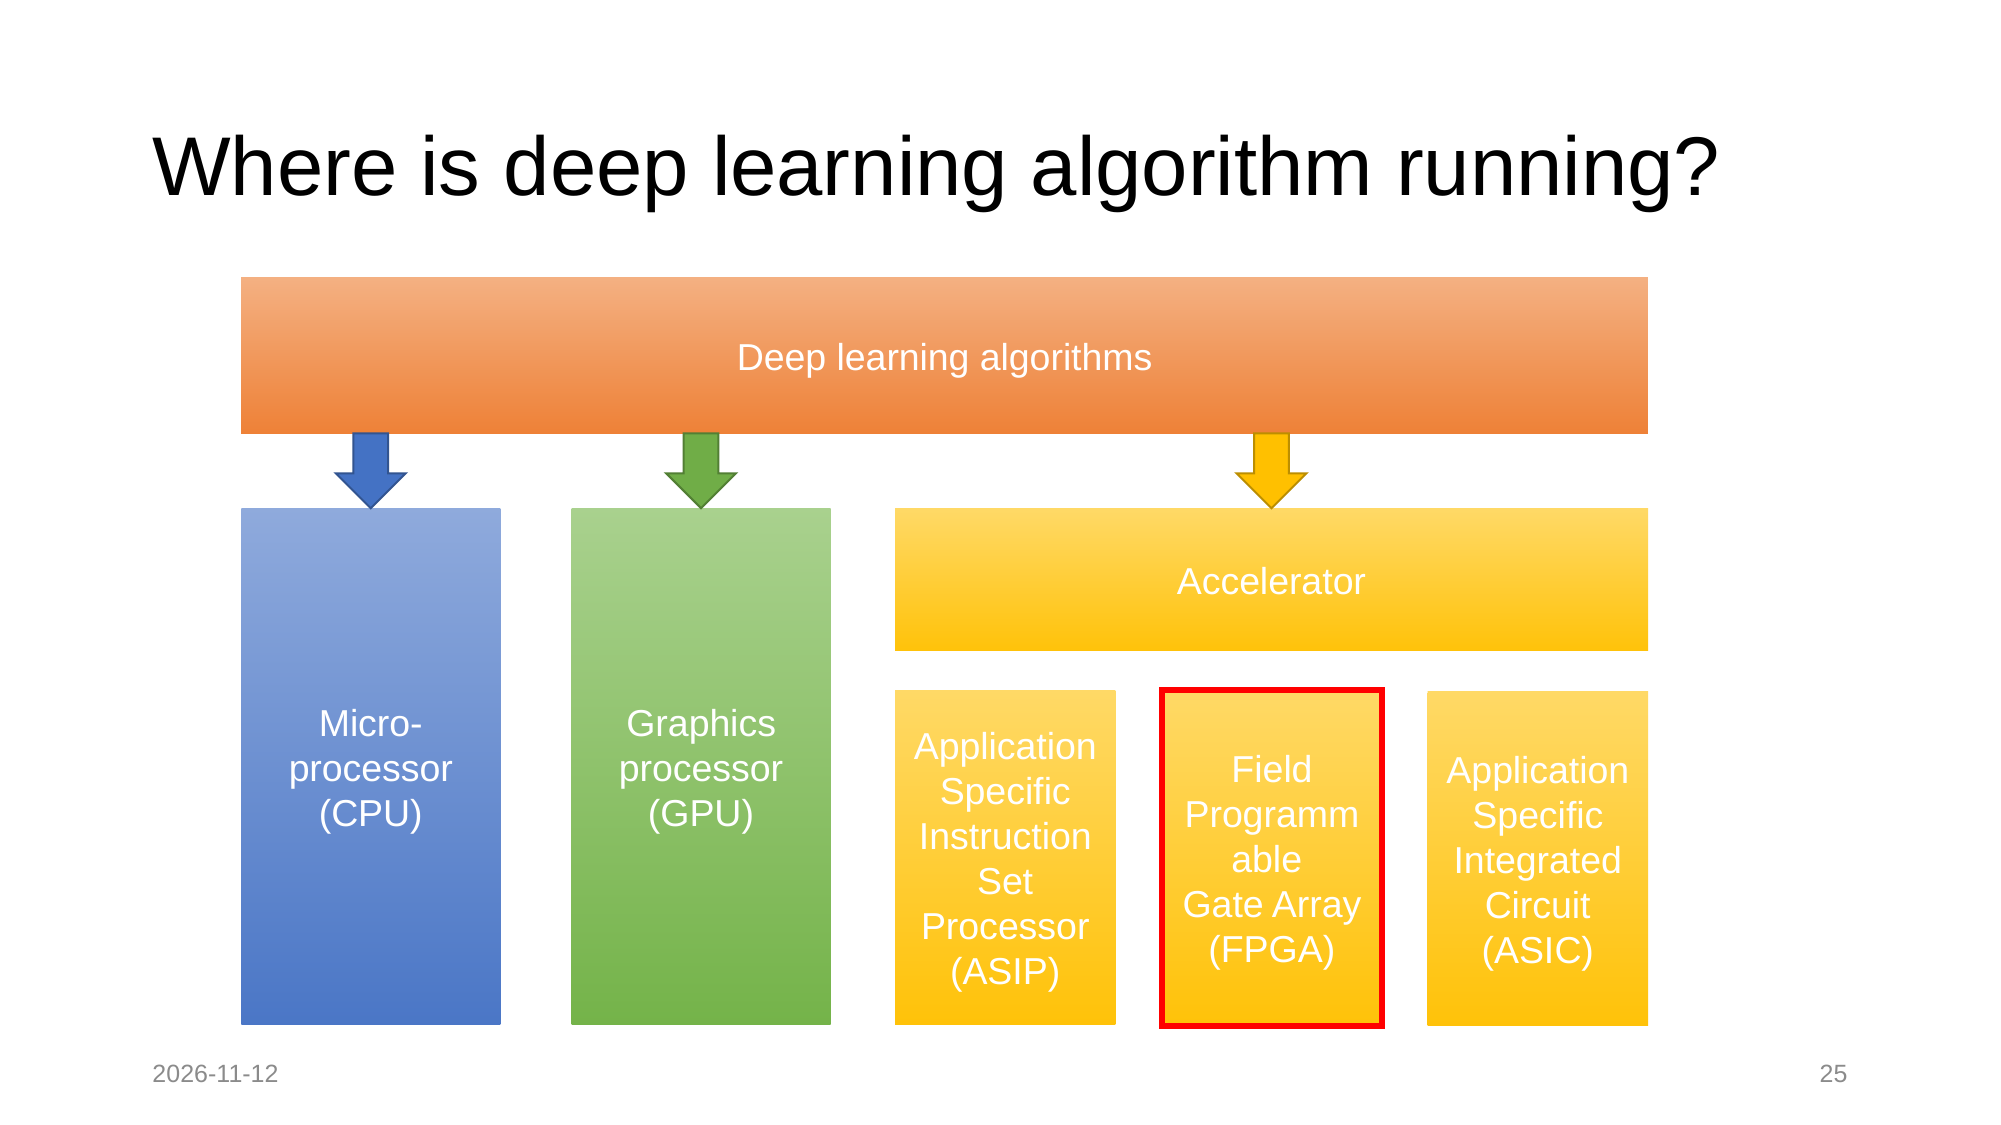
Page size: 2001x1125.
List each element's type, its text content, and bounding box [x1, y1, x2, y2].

title Where is deep learning algorithm running? [137, 59, 1863, 278]
slide_number 25 [1412, 1042, 1863, 1103]
text_box Accelerator [895, 508, 1649, 651]
text_box Micro-processor (CPU) [241, 508, 501, 1025]
text_box [333, 432, 409, 510]
text_box Application Specific Integrated Circuit (ASIC) [1427, 691, 1649, 1026]
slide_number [137, 1042, 588, 1103]
text_box Graphics processor (GPU) [571, 508, 831, 1025]
text_box [1234, 432, 1309, 510]
text_box [1161, 689, 1383, 1027]
text_box Application Specific Instruction Set Processor (ASIP) [895, 690, 1116, 1025]
text_box [663, 432, 739, 510]
text_box Deep learning algorithms [241, 277, 1648, 434]
